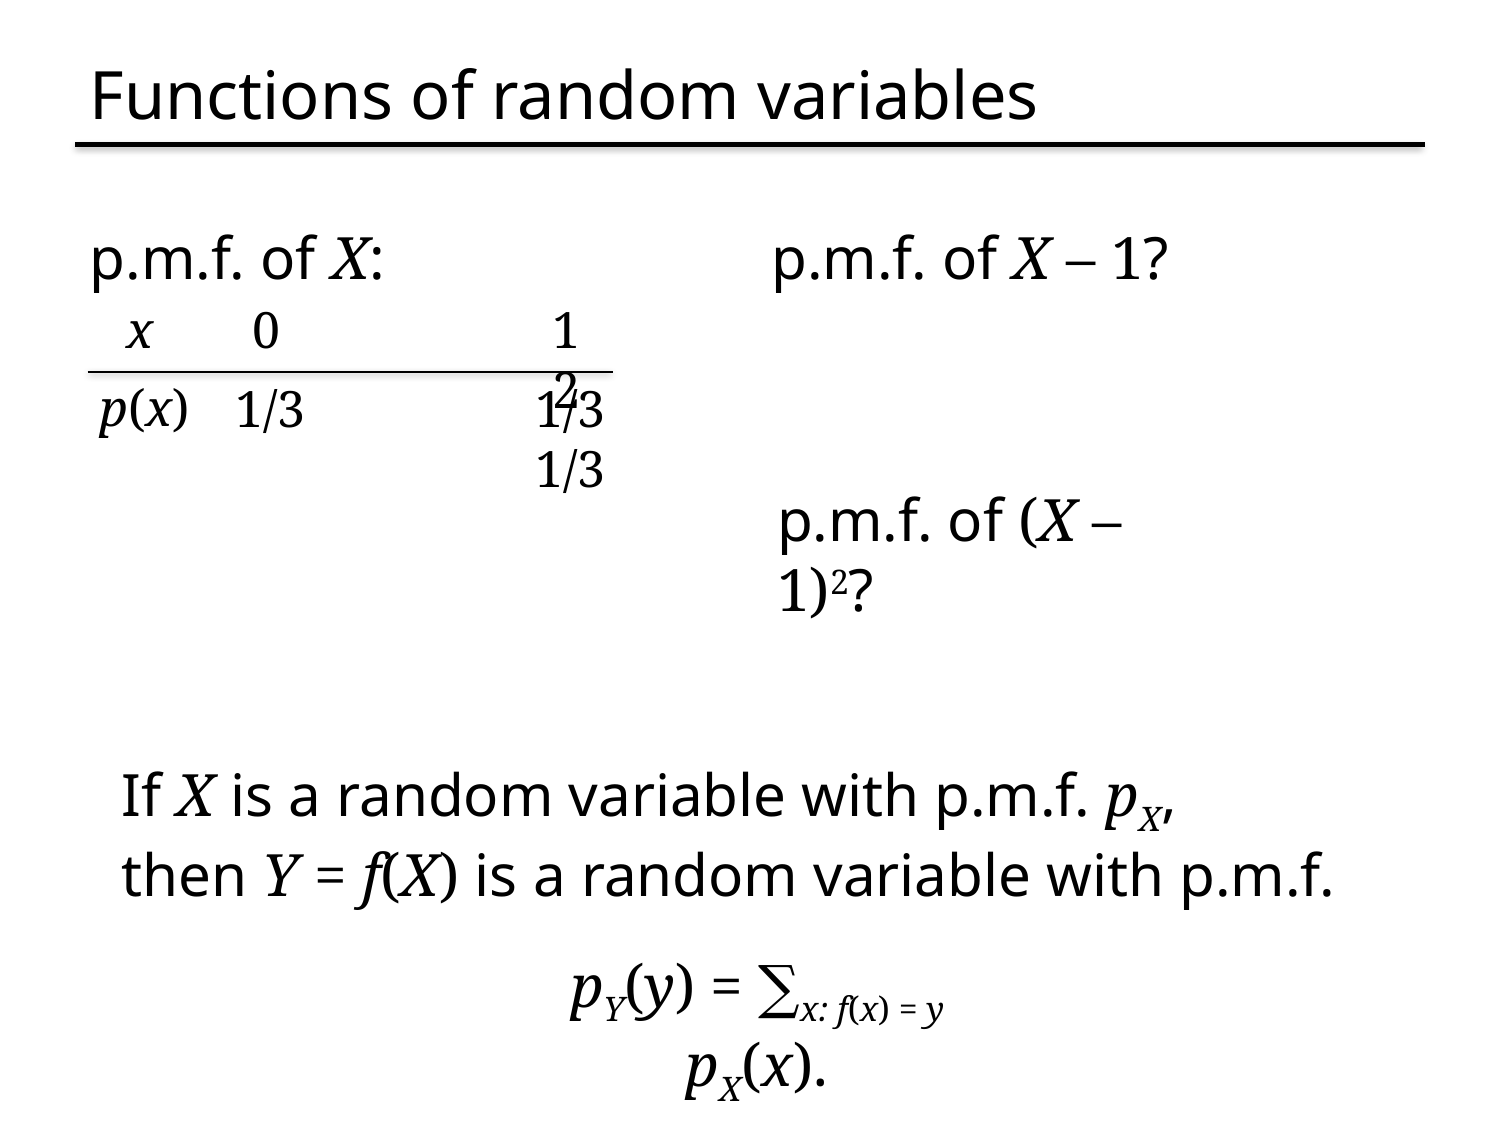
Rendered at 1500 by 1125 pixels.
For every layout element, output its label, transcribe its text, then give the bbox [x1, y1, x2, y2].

text_box x [112, 299, 170, 366]
text_box p(x) [84, 368, 205, 444]
text_box 1/3 1/3 1/3 [220, 370, 656, 506]
title Functions of random variables [75, 45, 1425, 145]
text_box p.m.f. of X – 1? [756, 213, 1227, 299]
text_box If X is a random variable with p.m.f. pX, then Y = f(X) is a random variable with p.m.f. [106, 750, 1457, 916]
text_box p.m.f. of (X – 1)2? [762, 476, 1233, 631]
text_box pY(y) = ∑x: f(x) = y pX(x). [480, 941, 1033, 1116]
text_box p.m.f. of X: [75, 213, 545, 299]
text_box 0 1 2 [238, 290, 613, 370]
